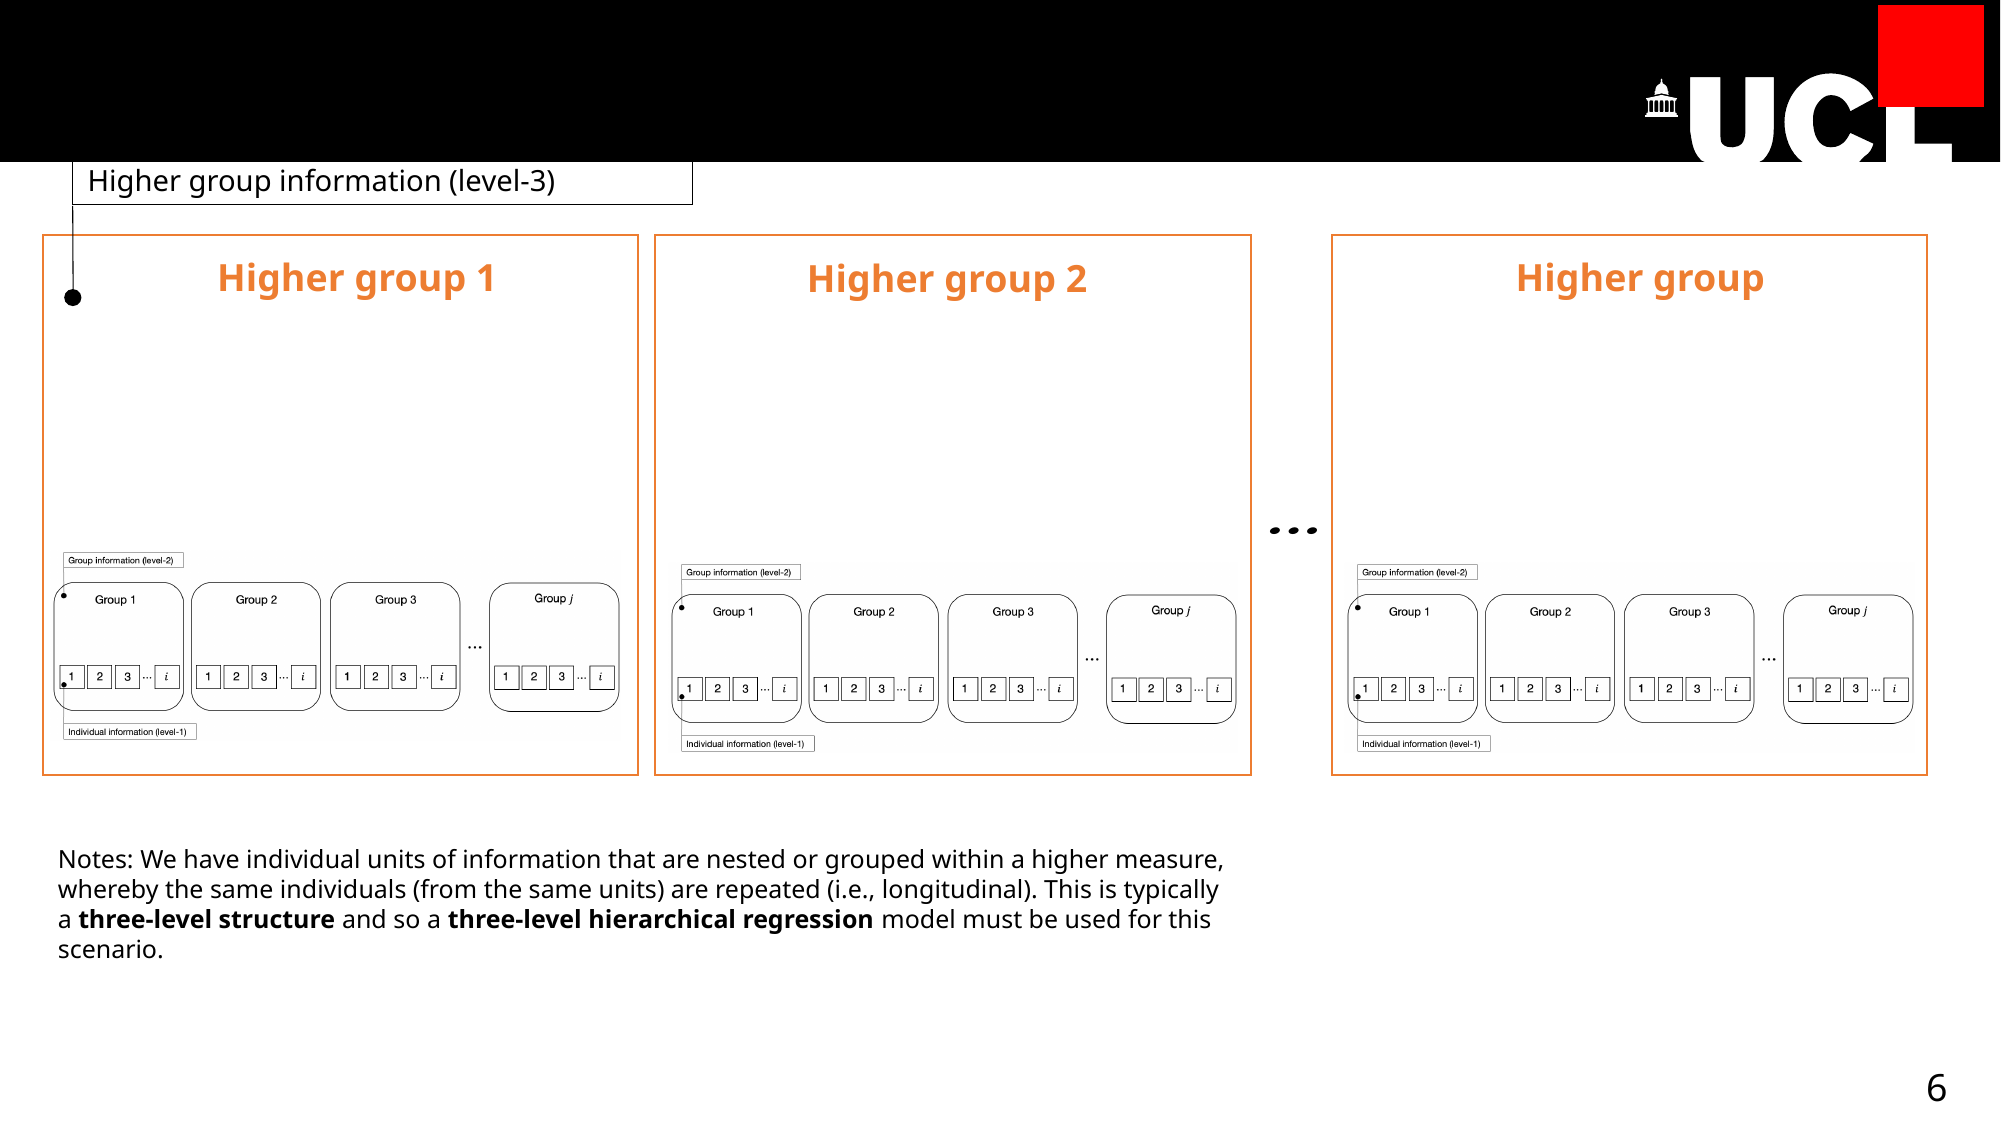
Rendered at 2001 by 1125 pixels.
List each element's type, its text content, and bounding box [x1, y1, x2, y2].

text_box Higher group 2 [792, 247, 1114, 308]
text_box [1331, 234, 1928, 776]
text_box We are Illustrating concisely what we mean by two- or three-level model structure [2] [21, 6, 1694, 121]
text_box 6 [1911, 1056, 2000, 1080]
picture [1344, 562, 1915, 753]
text_box [64, 289, 82, 307]
text_box [42, 234, 639, 776]
text_box Higher group information (level-3) [72, 155, 693, 205]
text_box [1878, 5, 1984, 107]
picture [667, 562, 1238, 753]
text_box Higher group 1 [202, 246, 524, 306]
text_box [654, 234, 1252, 776]
picture [50, 550, 621, 741]
text_box Notes: We have individual units of information that are nested or grouped within a higher measure, whereby the same individuals (from the same units) are repeated (i.e., longitudinal). This is typically a three-level structure and so a three-level hierarchical regression model must be used for this scenario. [43, 836, 1251, 971]
